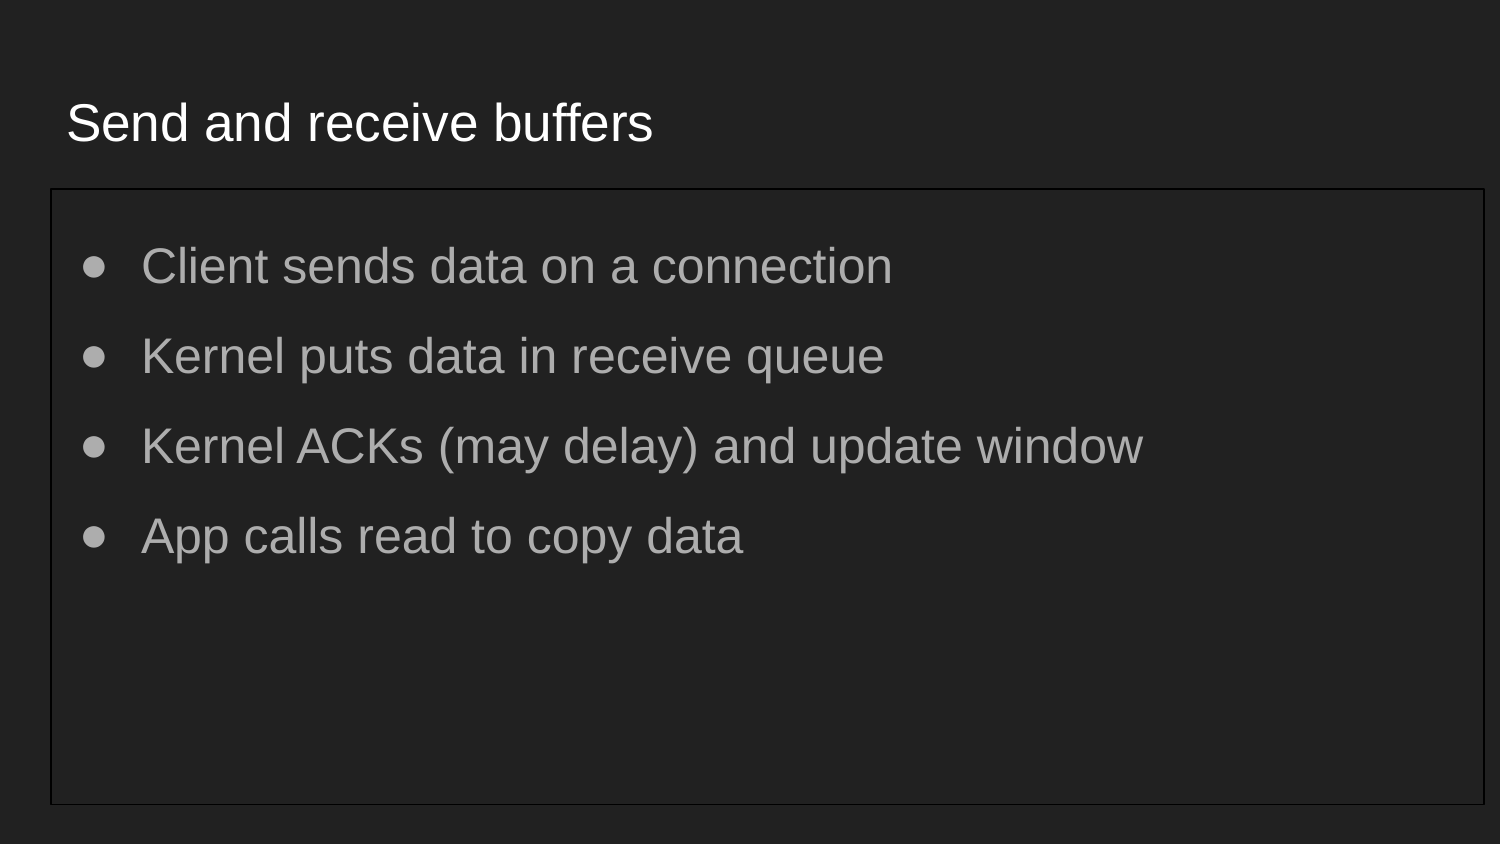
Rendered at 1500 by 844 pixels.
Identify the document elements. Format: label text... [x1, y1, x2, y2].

list Client sends data on a connection Kernel puts data in receive queue Kernel ACKs (may delay) and update window App calls read to copy data [51, 189, 1484, 805]
title Send and receive buffers [51, 72, 1156, 167]
